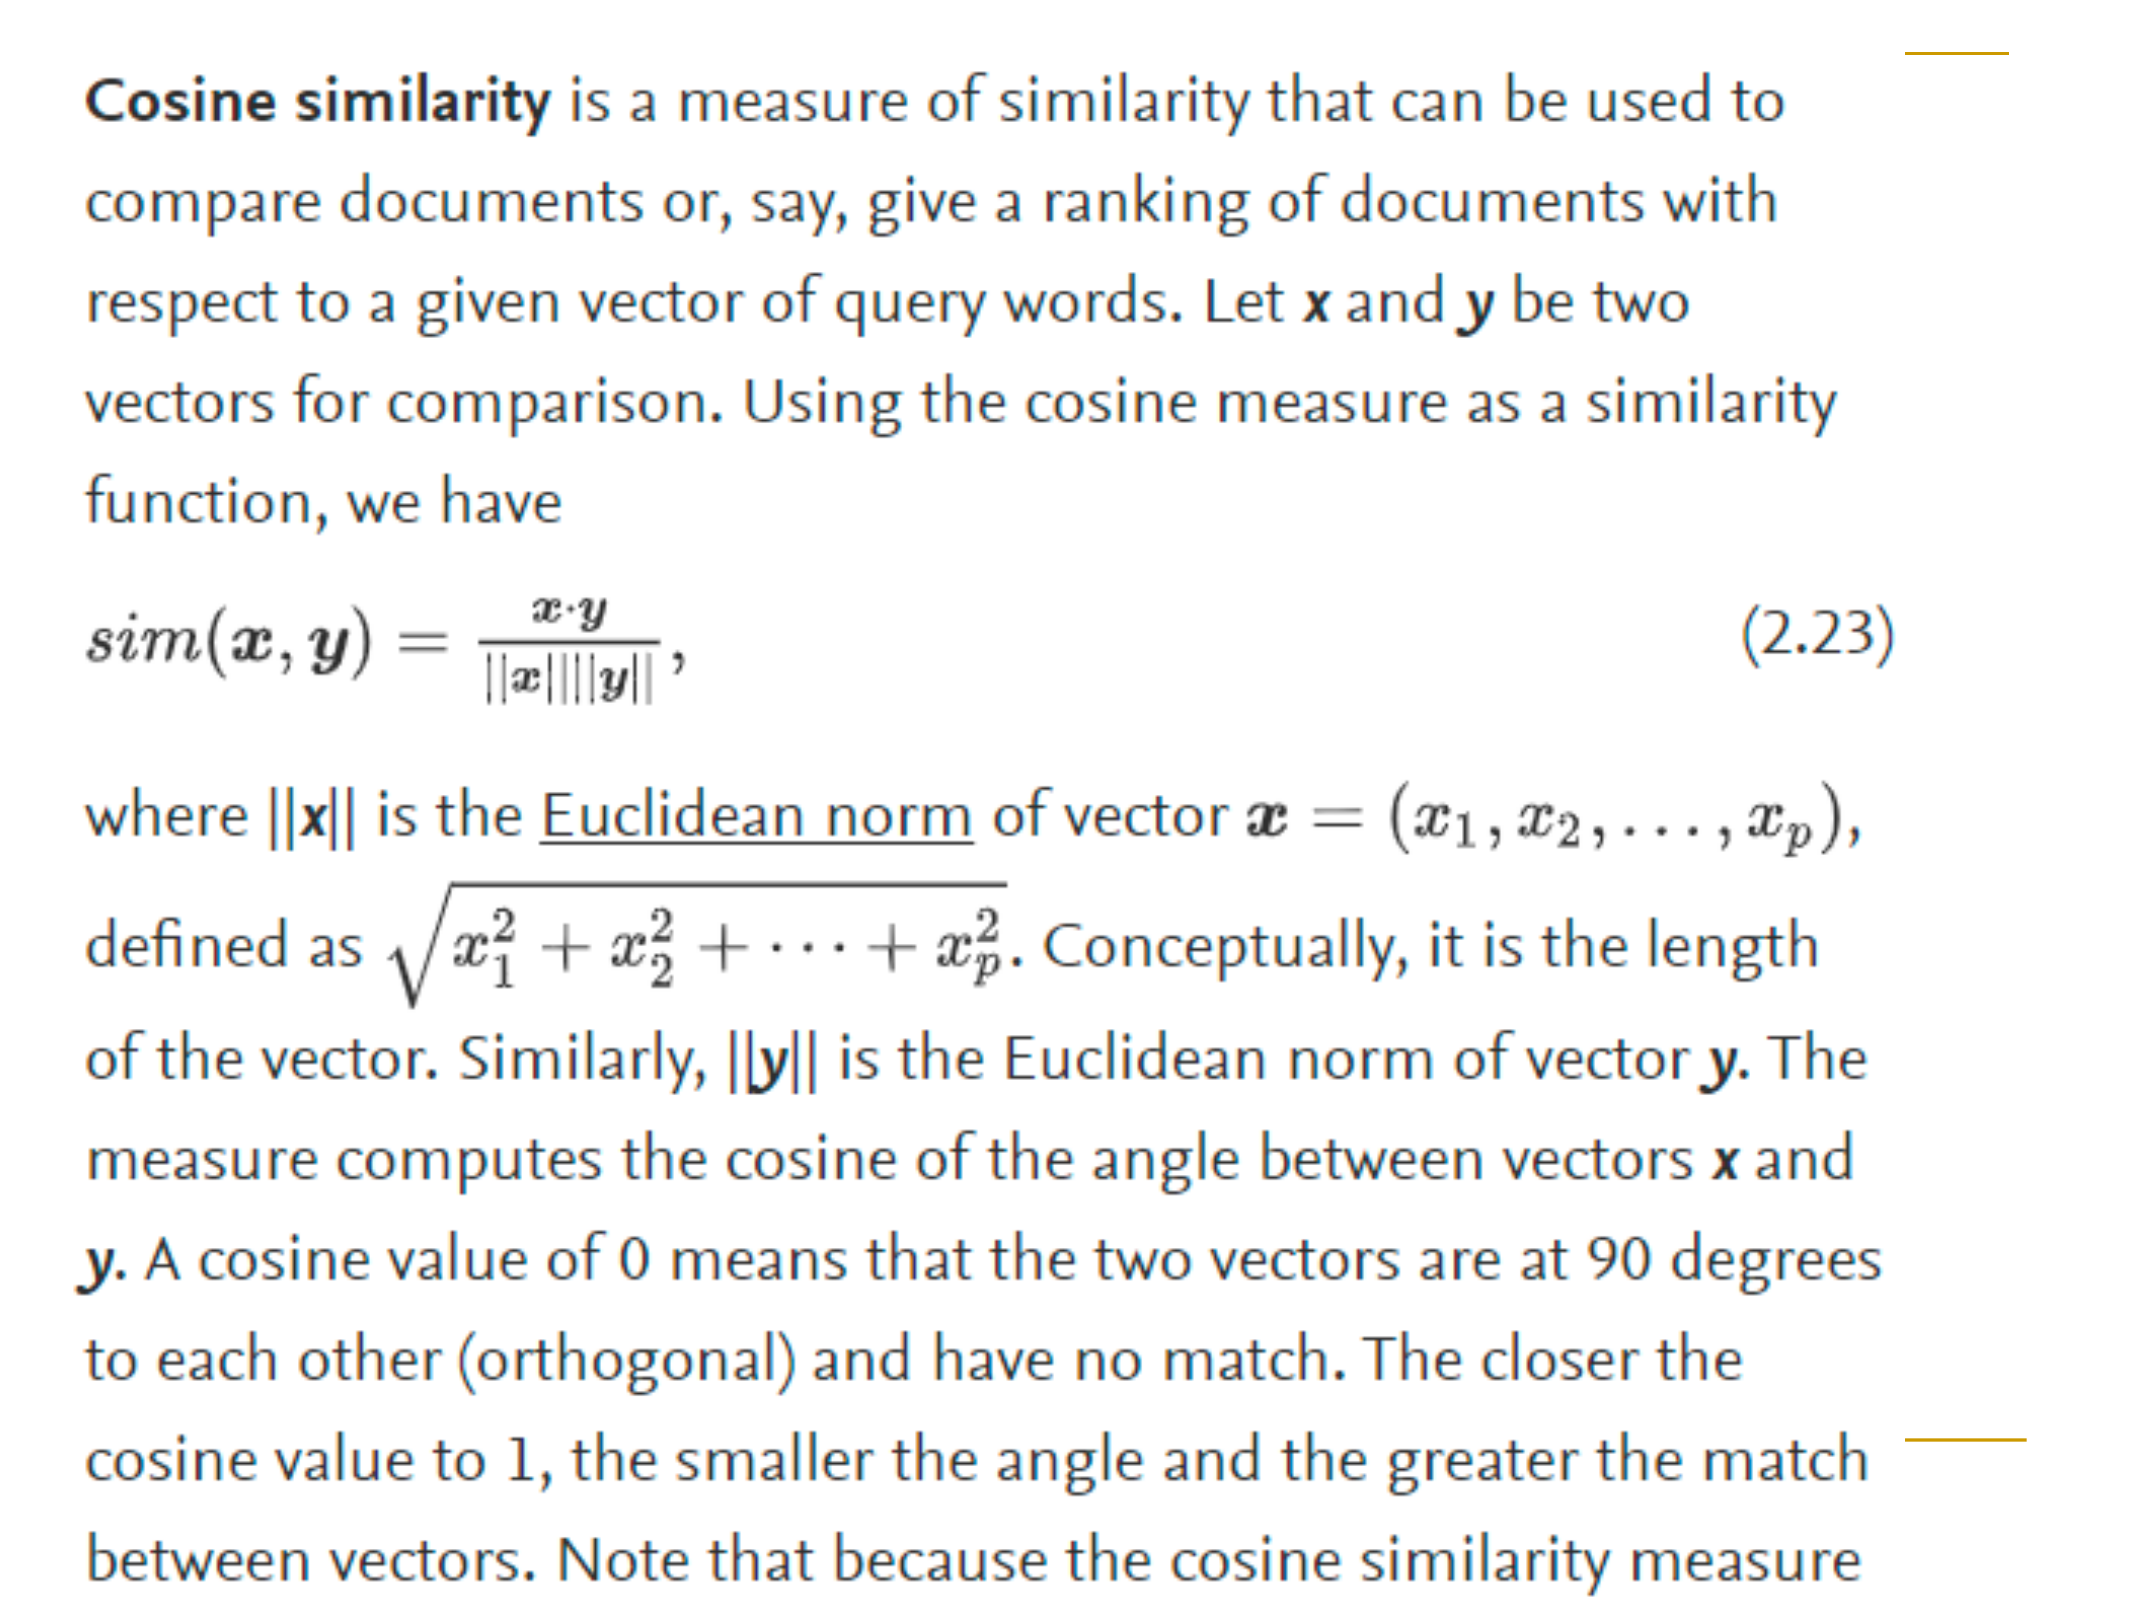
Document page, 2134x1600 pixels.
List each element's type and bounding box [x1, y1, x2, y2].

picture [66, 49, 1905, 1600]
